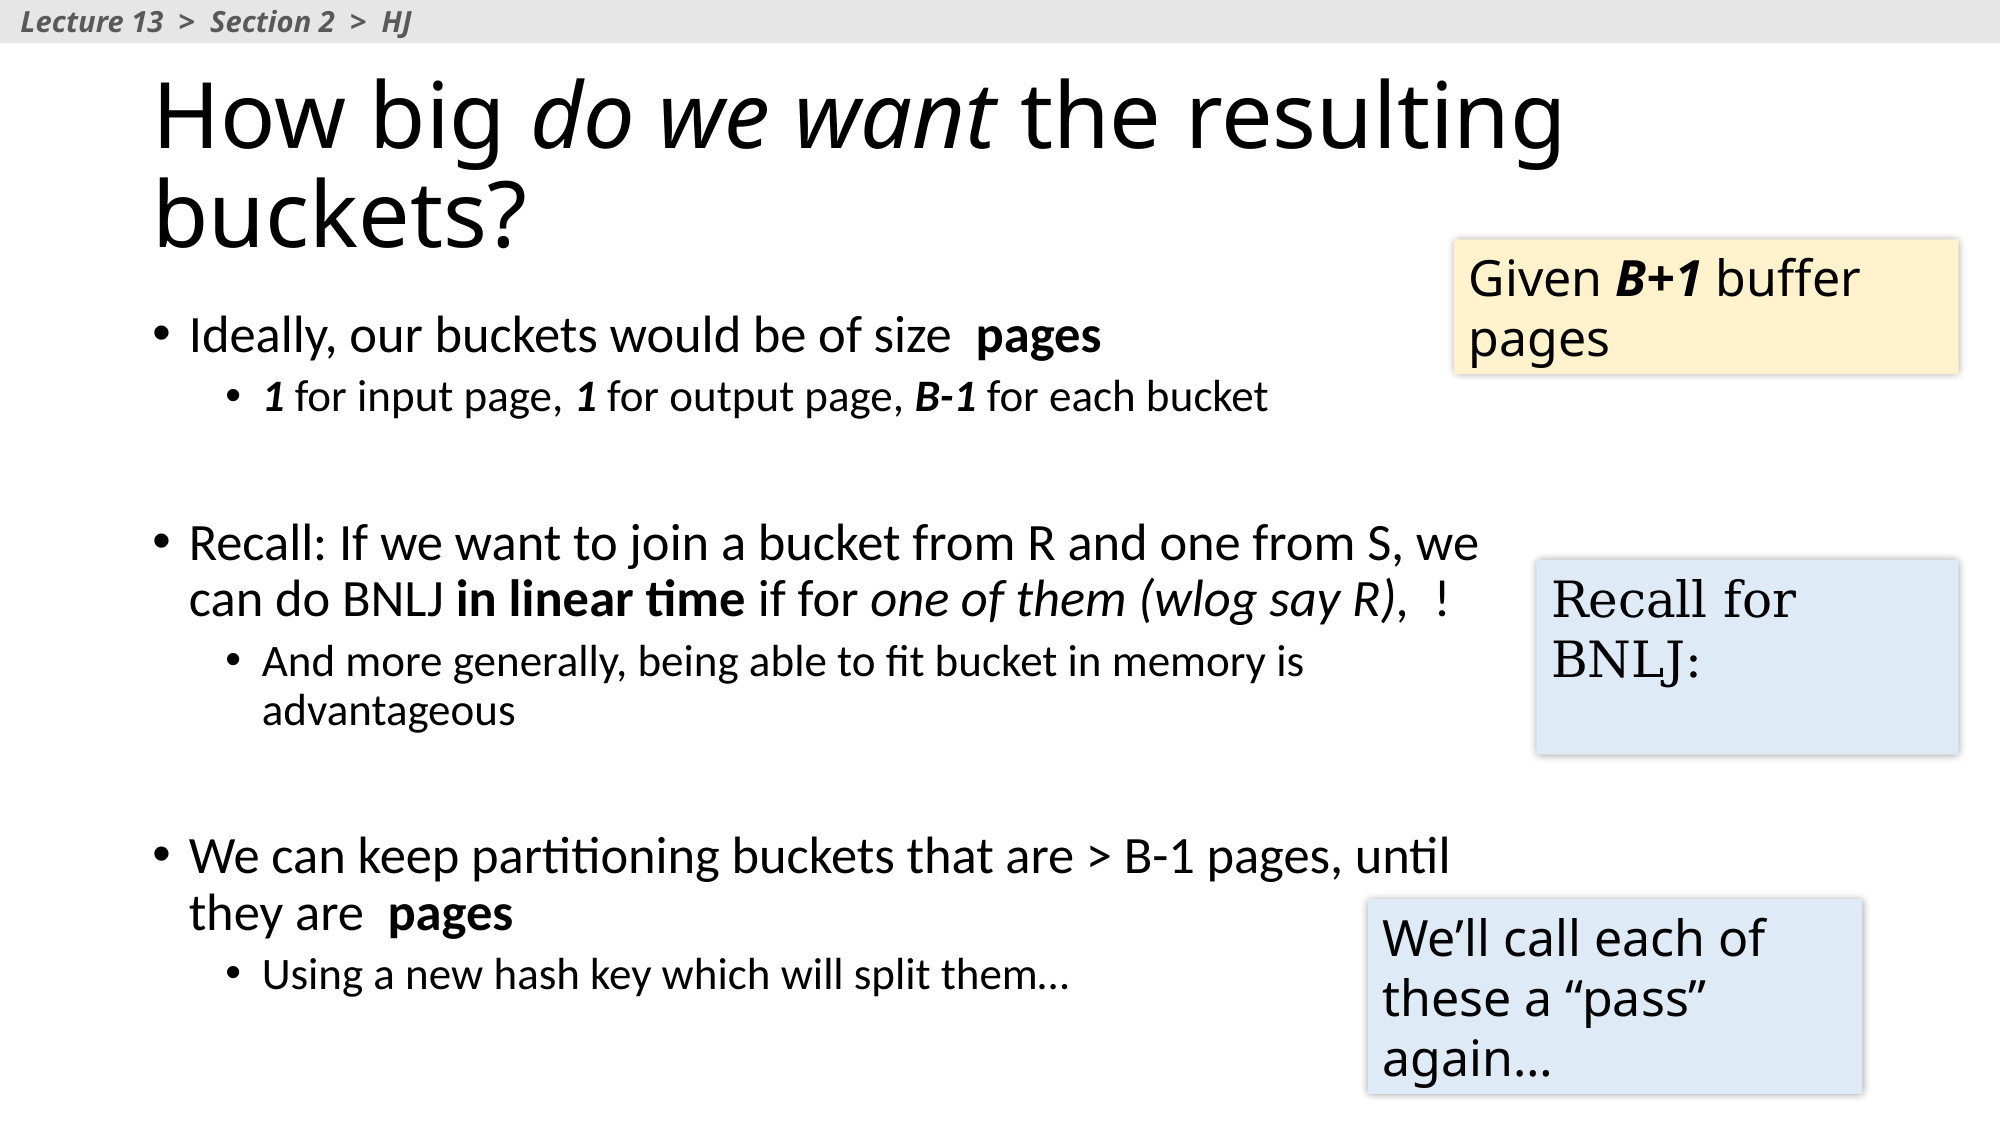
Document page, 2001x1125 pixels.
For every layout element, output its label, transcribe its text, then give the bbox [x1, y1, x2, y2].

text_box We’ll call each of these a “pass” again… [1367, 899, 1863, 1094]
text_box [0, 0, 2000, 47]
text_box Given B+1 buffer pages [1453, 239, 1959, 375]
title How big do we want the resulting buckets? [137, 59, 1863, 278]
